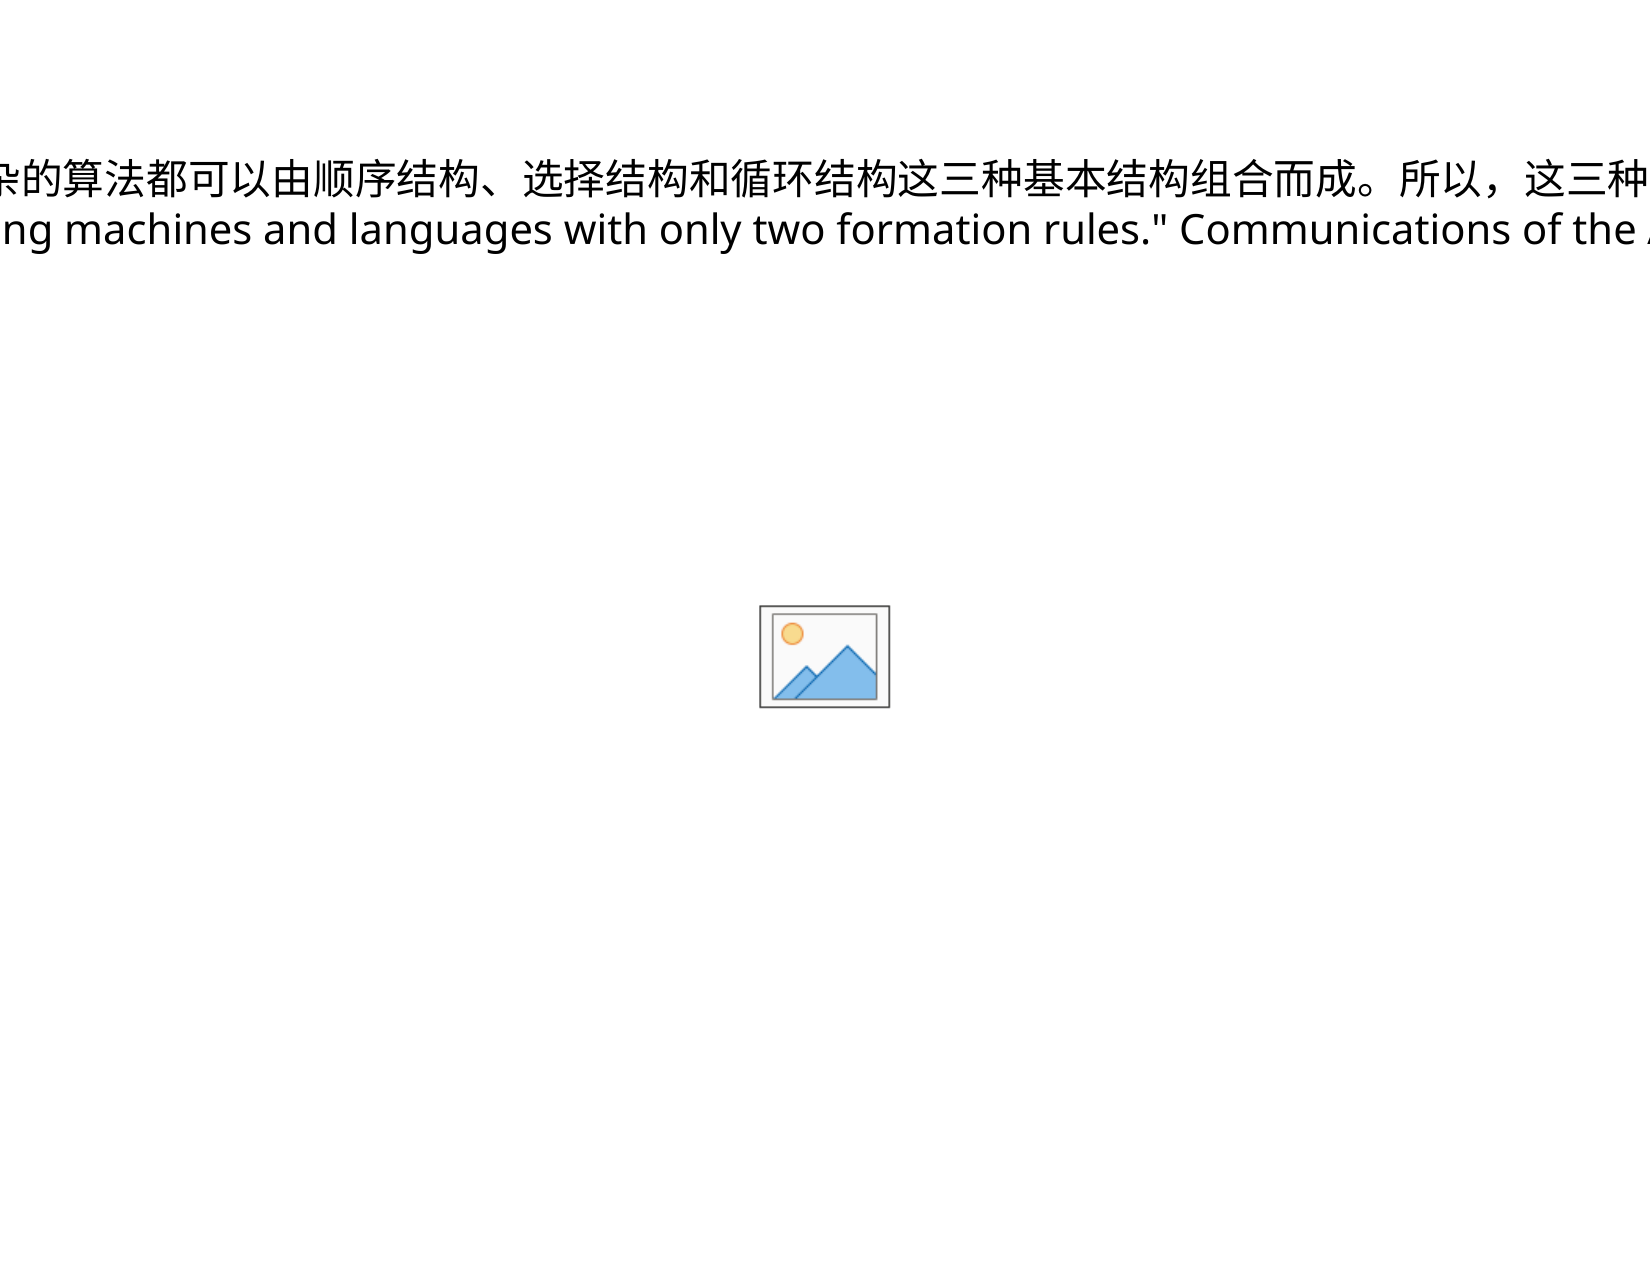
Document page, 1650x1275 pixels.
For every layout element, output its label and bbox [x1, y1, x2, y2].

picture [24, 145, 1626, 1169]
